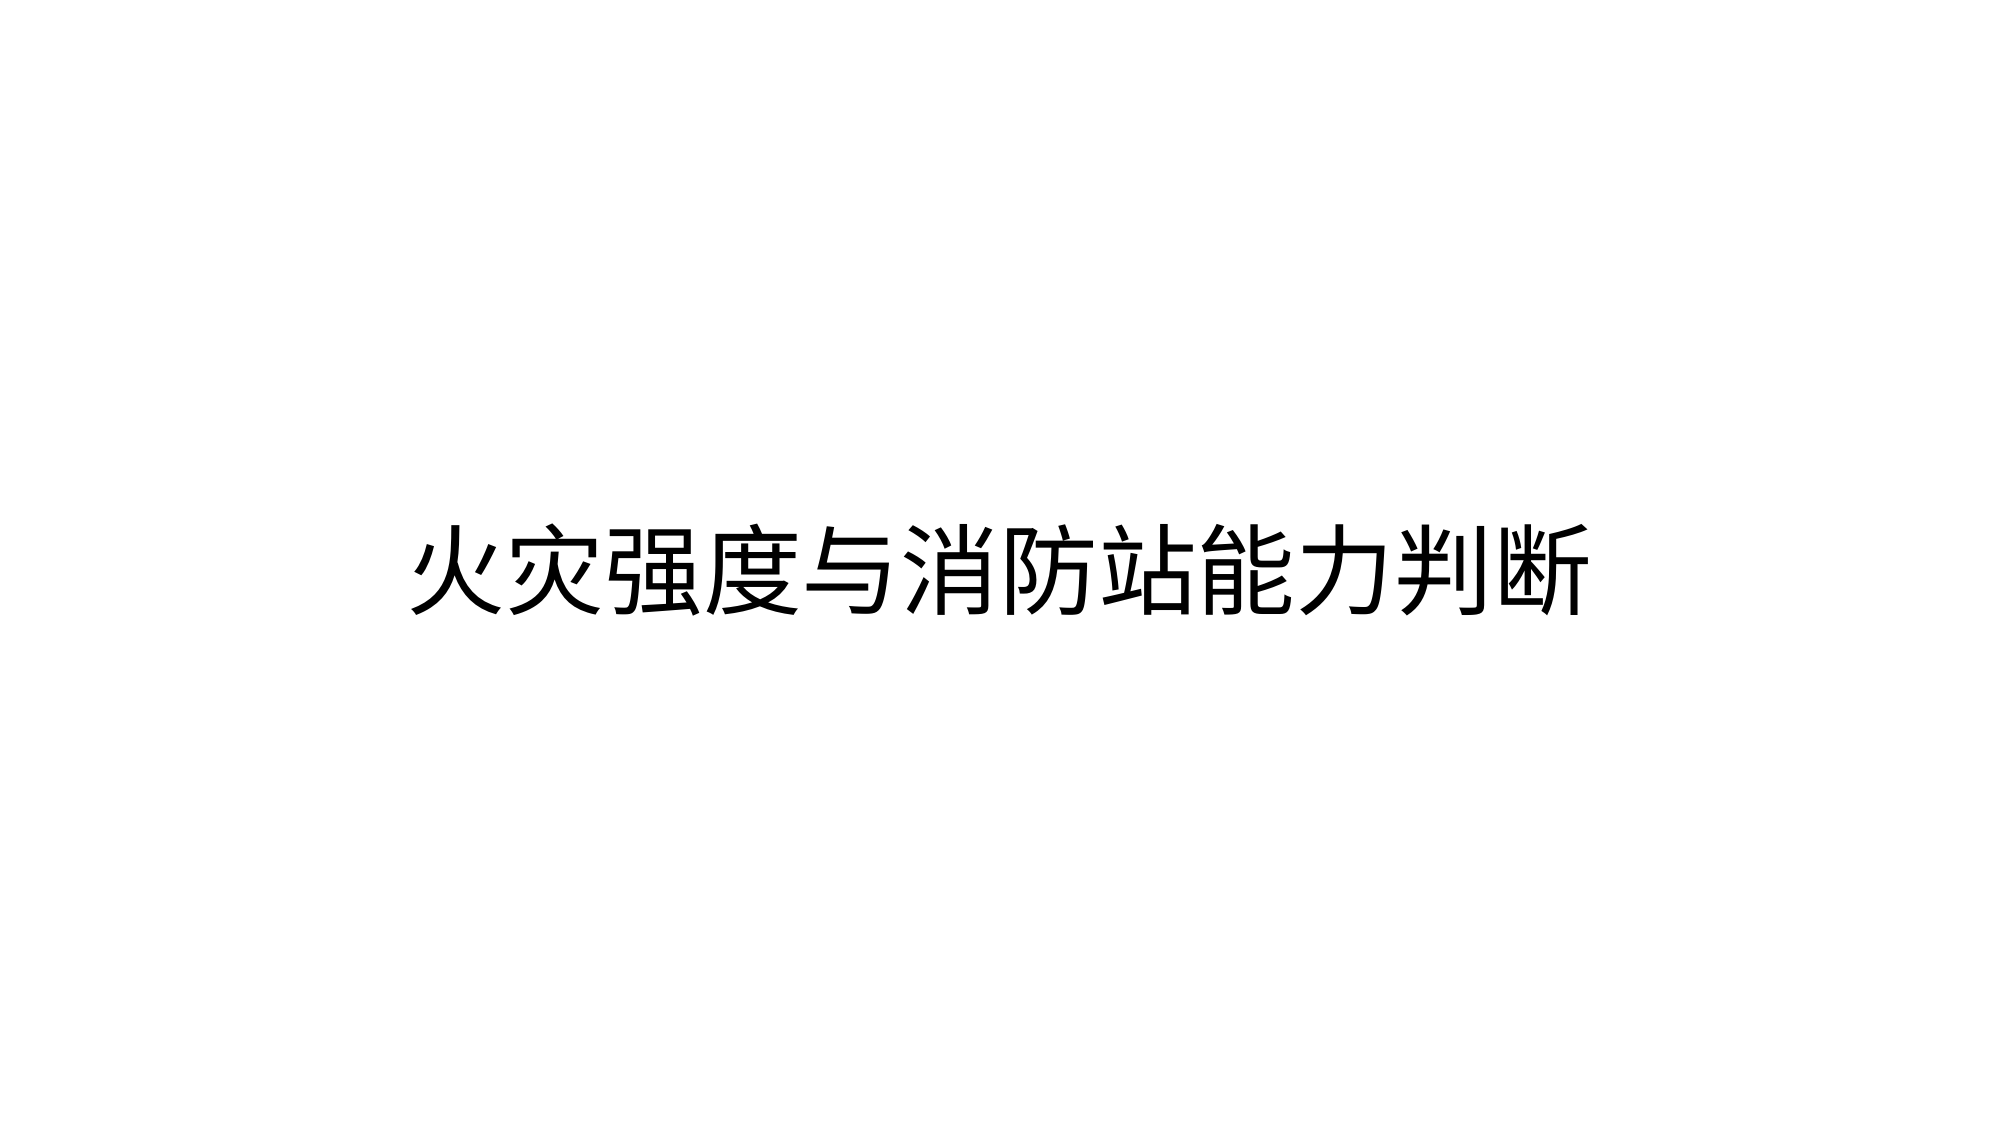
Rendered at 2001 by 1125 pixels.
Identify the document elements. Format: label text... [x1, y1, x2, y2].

title 火灾强度与消防站能力判断 [249, 448, 1750, 637]
